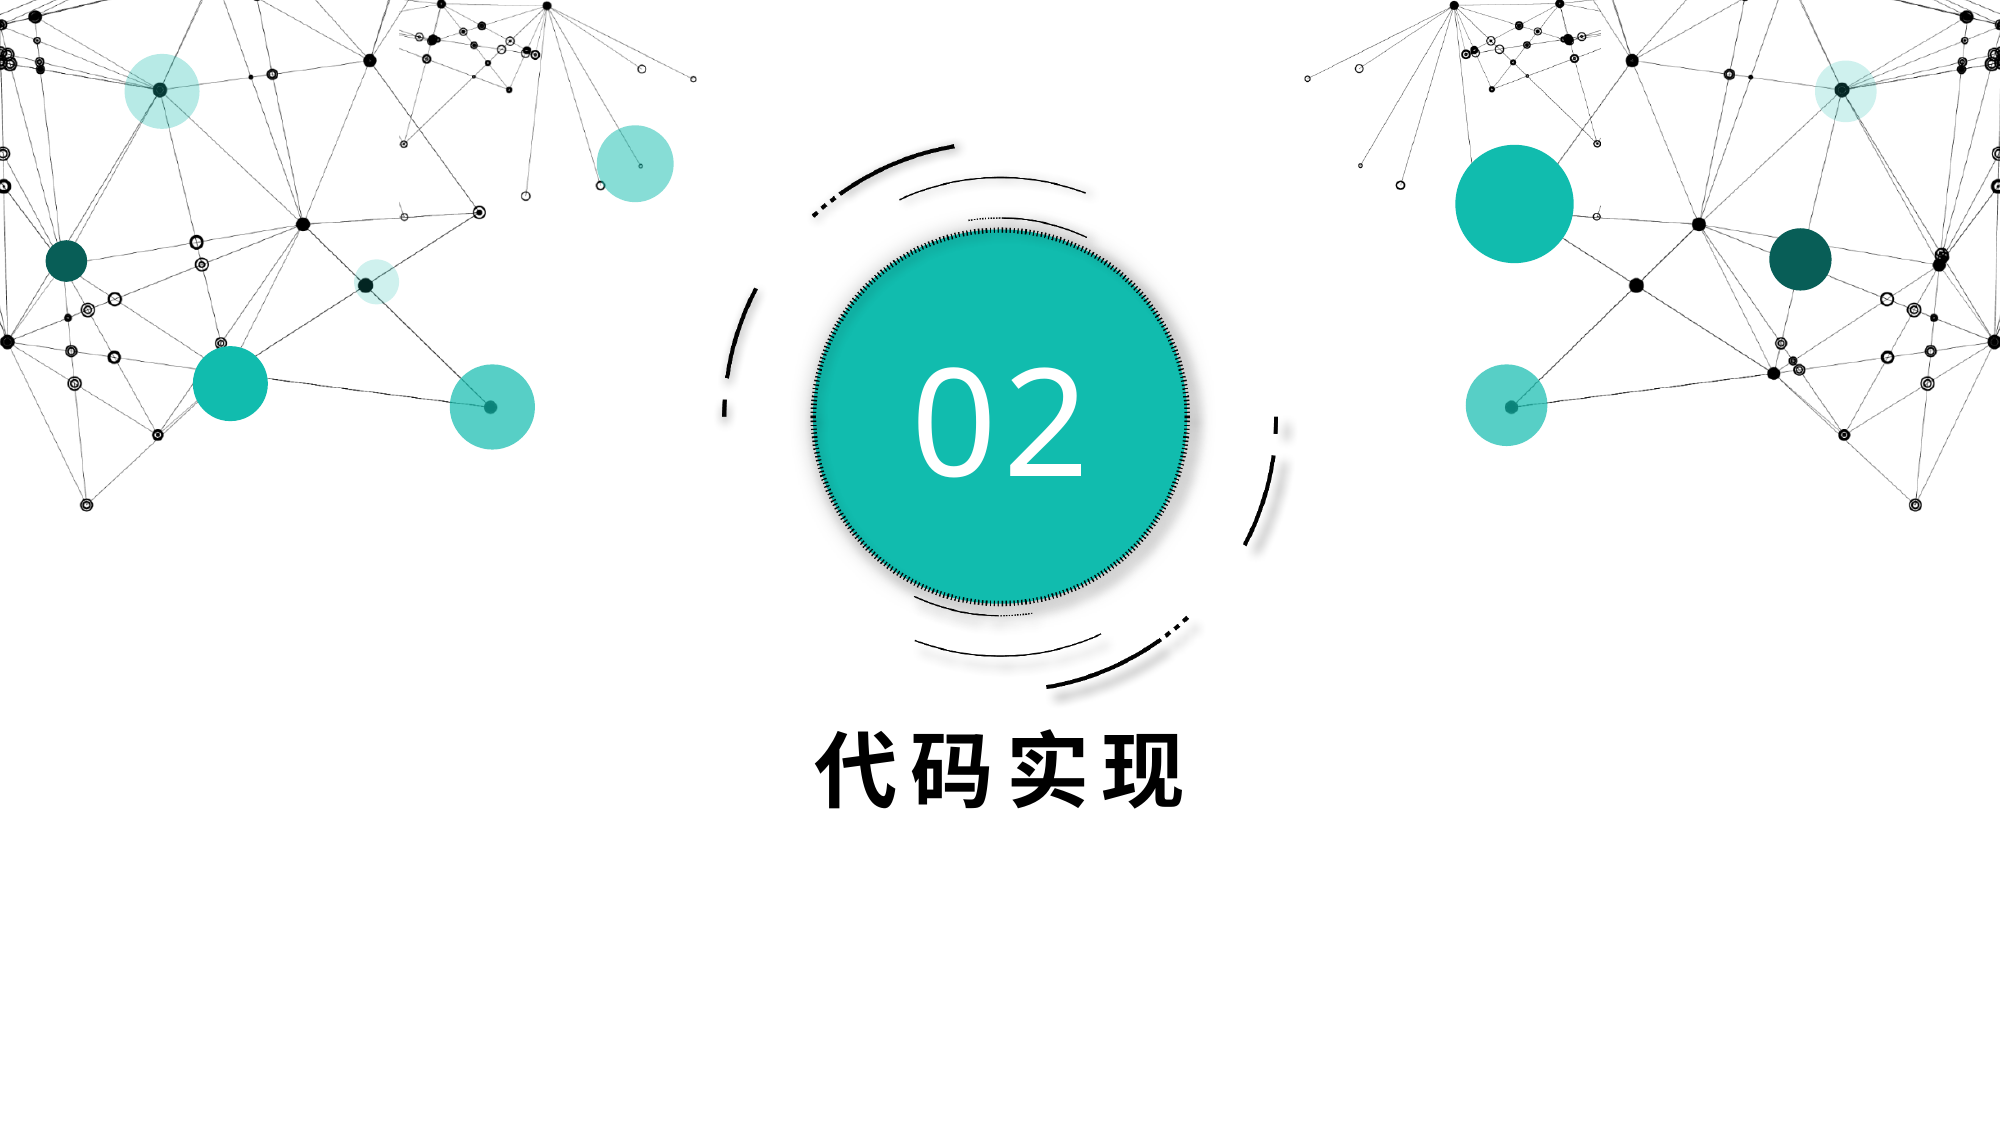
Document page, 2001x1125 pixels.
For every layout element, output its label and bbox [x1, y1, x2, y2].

text_box [0, 0, 2000, 564]
text_box [439, 144, 1561, 918]
